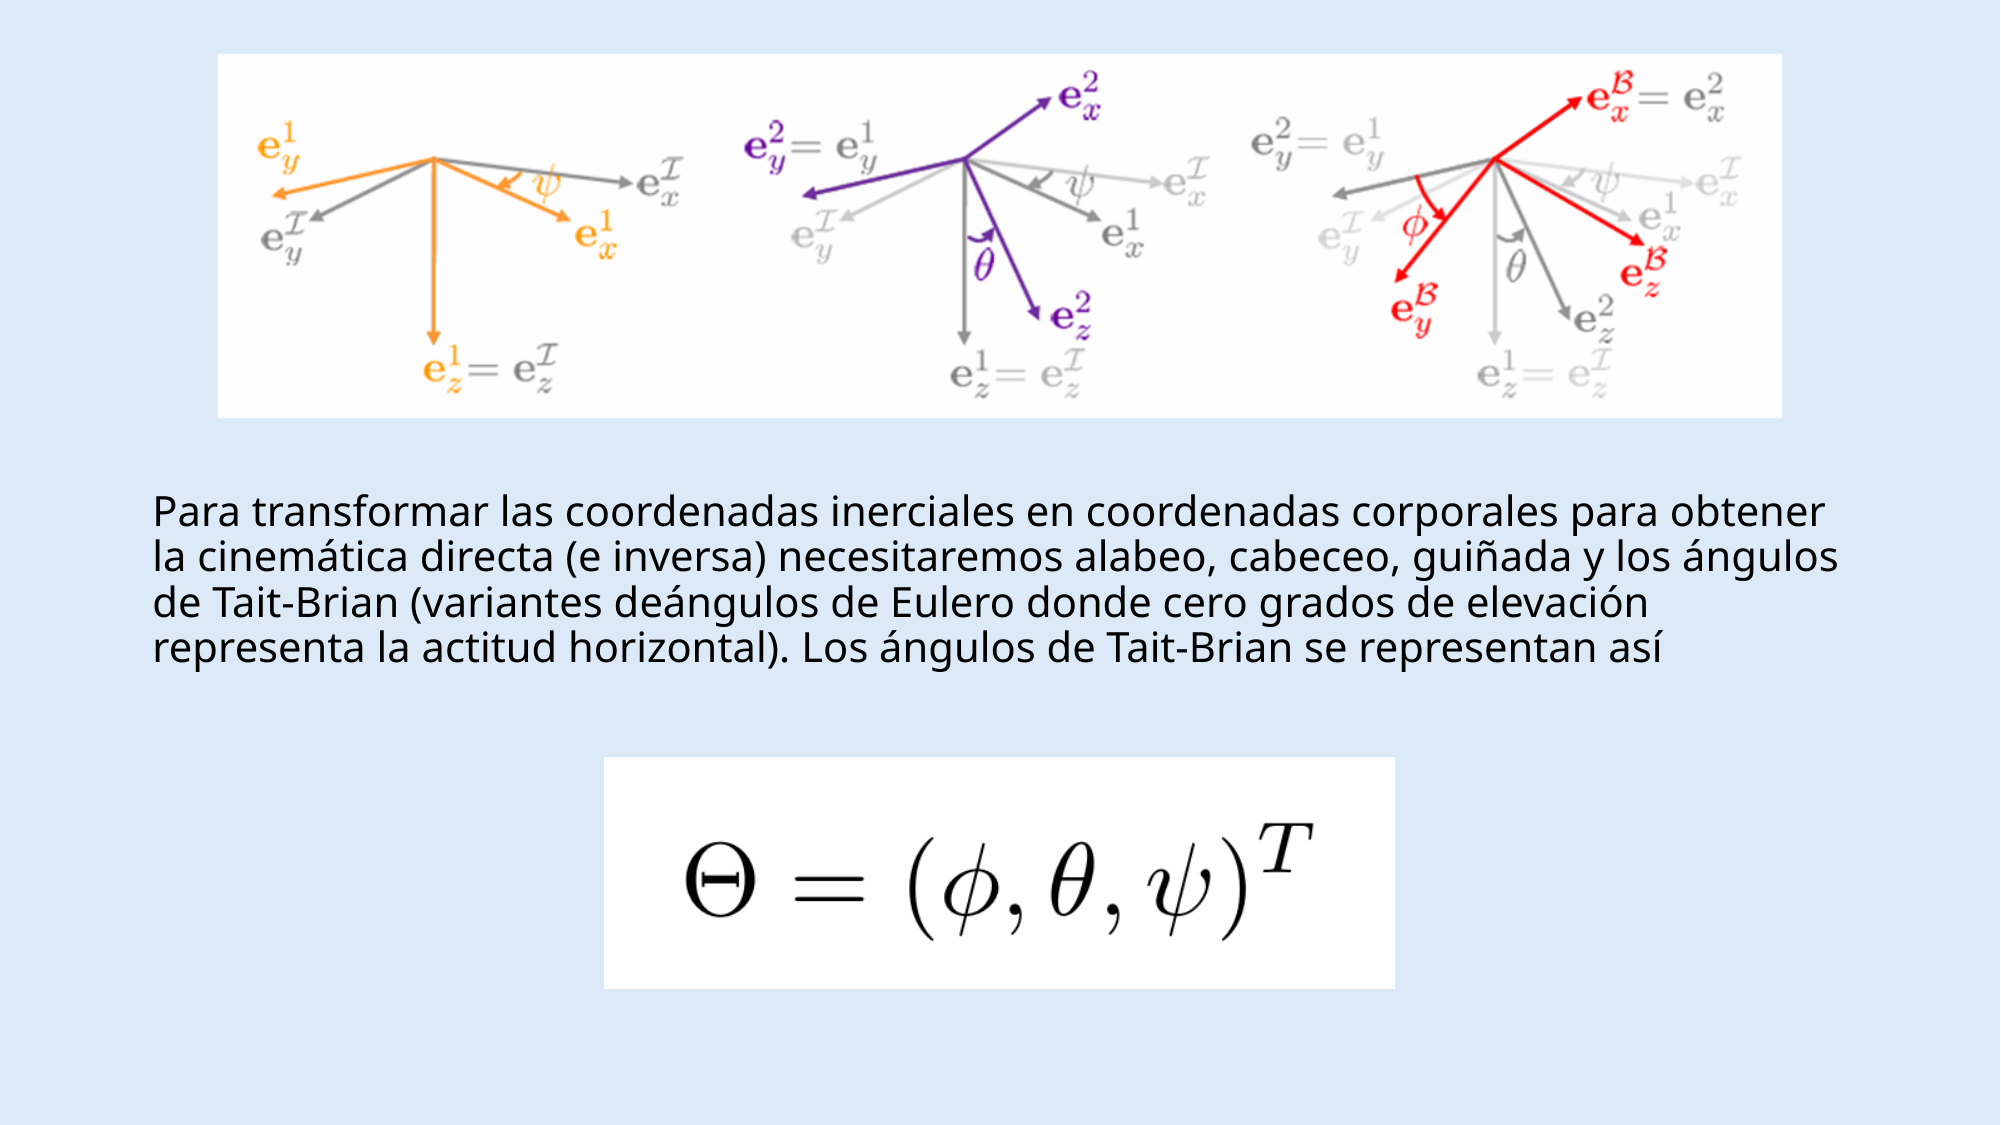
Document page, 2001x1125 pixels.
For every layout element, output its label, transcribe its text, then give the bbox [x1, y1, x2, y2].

list Para transformar las coordenadas inerciales en coordenadas corporales para obtener la cinemática directa (e inversa) necesitaremos alabeo, cabeceo, guiñada y los ángulos de Tait-Brian (variantes deángulos de Eulero donde cero grados de elevación representa la actitud horizontal). Los ángulos de Tait-Brian se representan así [137, 483, 1863, 847]
picture [217, 53, 1783, 418]
picture [604, 756, 1396, 990]
